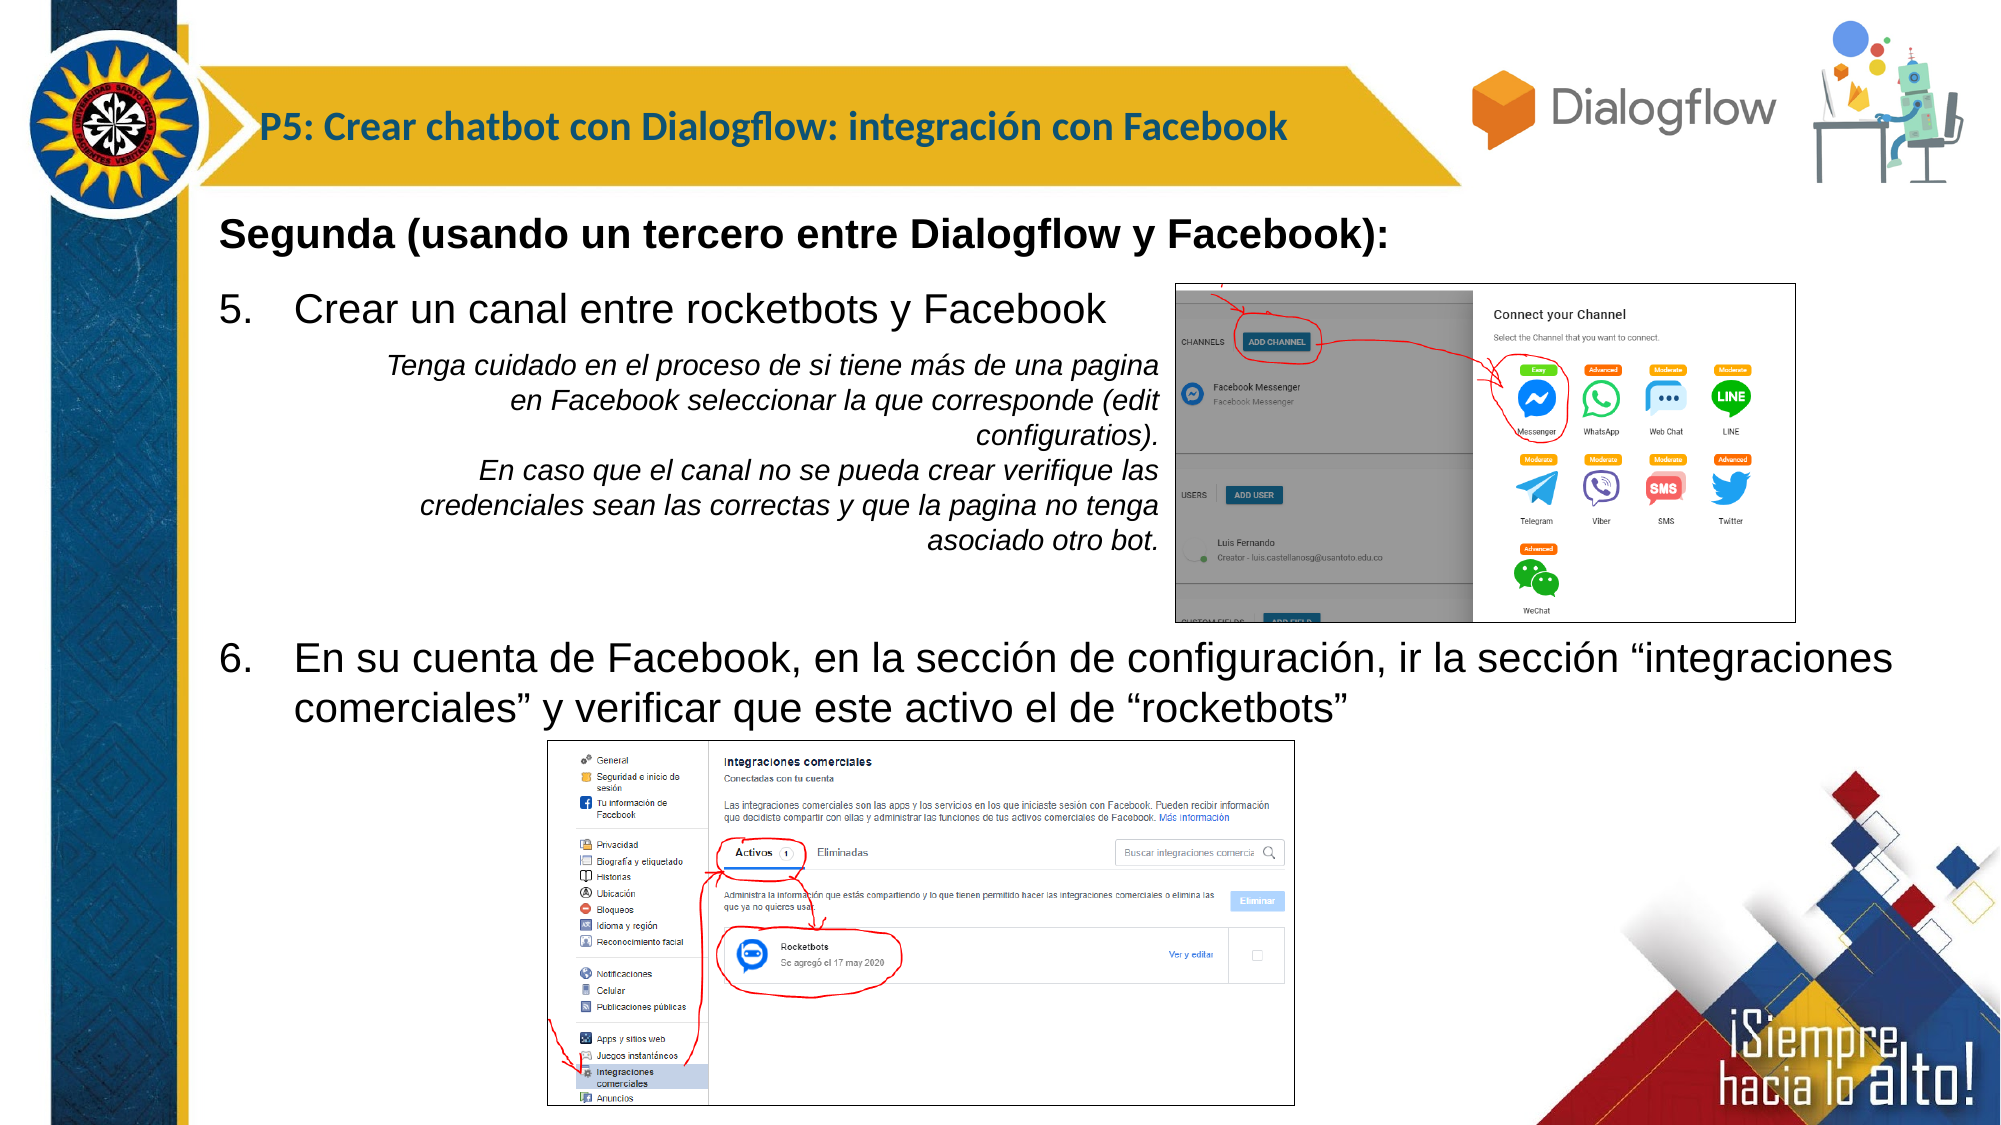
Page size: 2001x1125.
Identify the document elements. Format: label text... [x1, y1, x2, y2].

picture [0, 0, 2001, 1125]
text_box Segunda (usando un tercero entre Dialogflow y Facebook): Crear un canal entre rocketbots y Facebook [204, 174, 1949, 340]
text_box En su cuenta de Facebook, en la sección de configuración, ir la sección “integraciones comerciales” y verificar que este activo el de “rocketbots” [204, 623, 2000, 739]
text_box Tenga cuidado en el proceso de si tiene más de una pagina en Facebook seleccionar la que corresponde (edit configuratios). En caso que el canal no se pueda crear verifique las credenciales sean las correctas y que la pagina no tenga asociado otro bot. [357, 339, 1169, 564]
text_box P5: Crear chatbot con Dialogflow: integración con Facebook [244, 91, 1369, 157]
